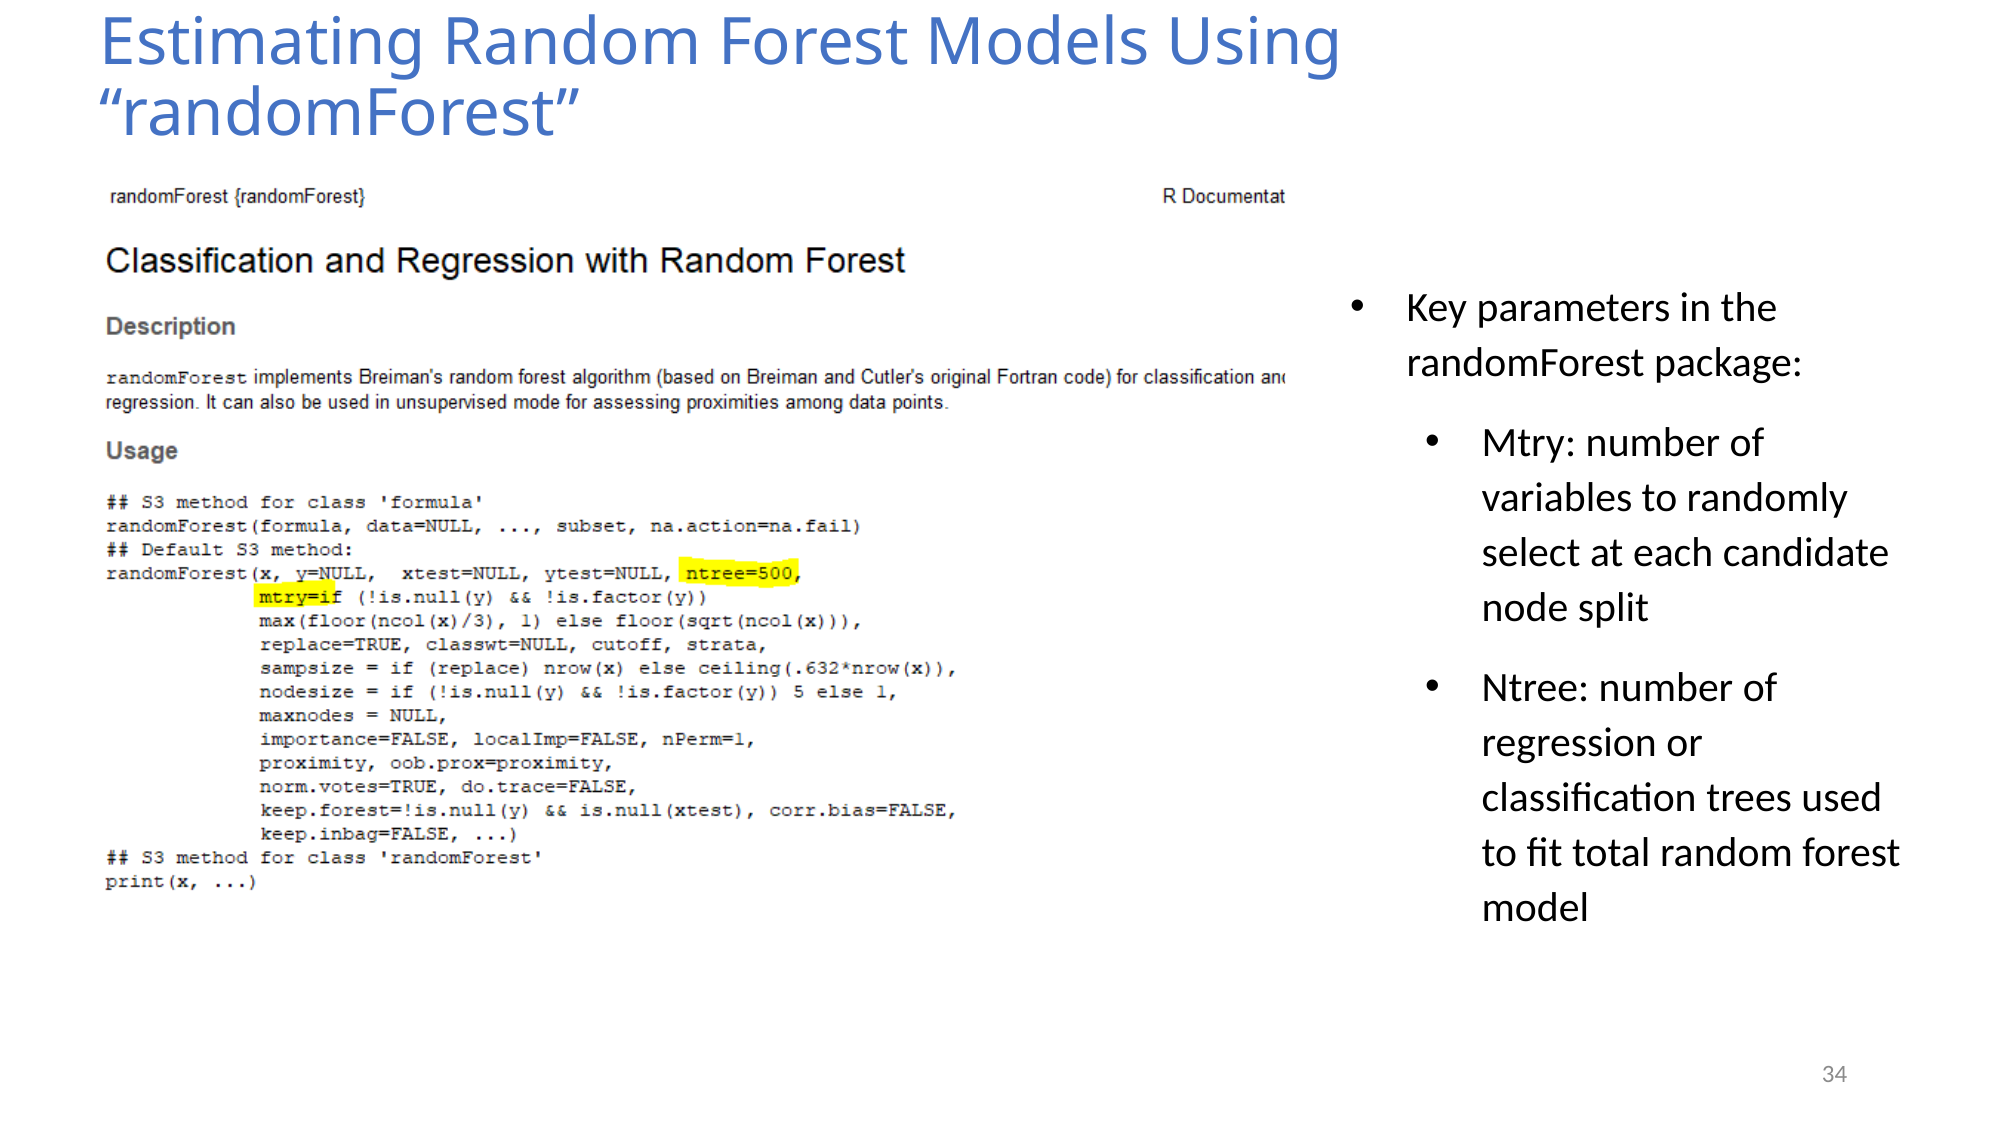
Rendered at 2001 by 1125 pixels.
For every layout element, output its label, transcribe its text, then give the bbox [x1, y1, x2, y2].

text_box Key parameters in the randomForest package: Mtry: number of variables to randomly select at each candidate node split Ntree: number of regression or classification trees used to fit total random forest model [1335, 267, 1922, 938]
picture [100, 178, 1286, 914]
text_box Estimating Random Forest Models Using “randomForest” [84, 0, 1660, 157]
slide_number 34 [1412, 1042, 1863, 1103]
